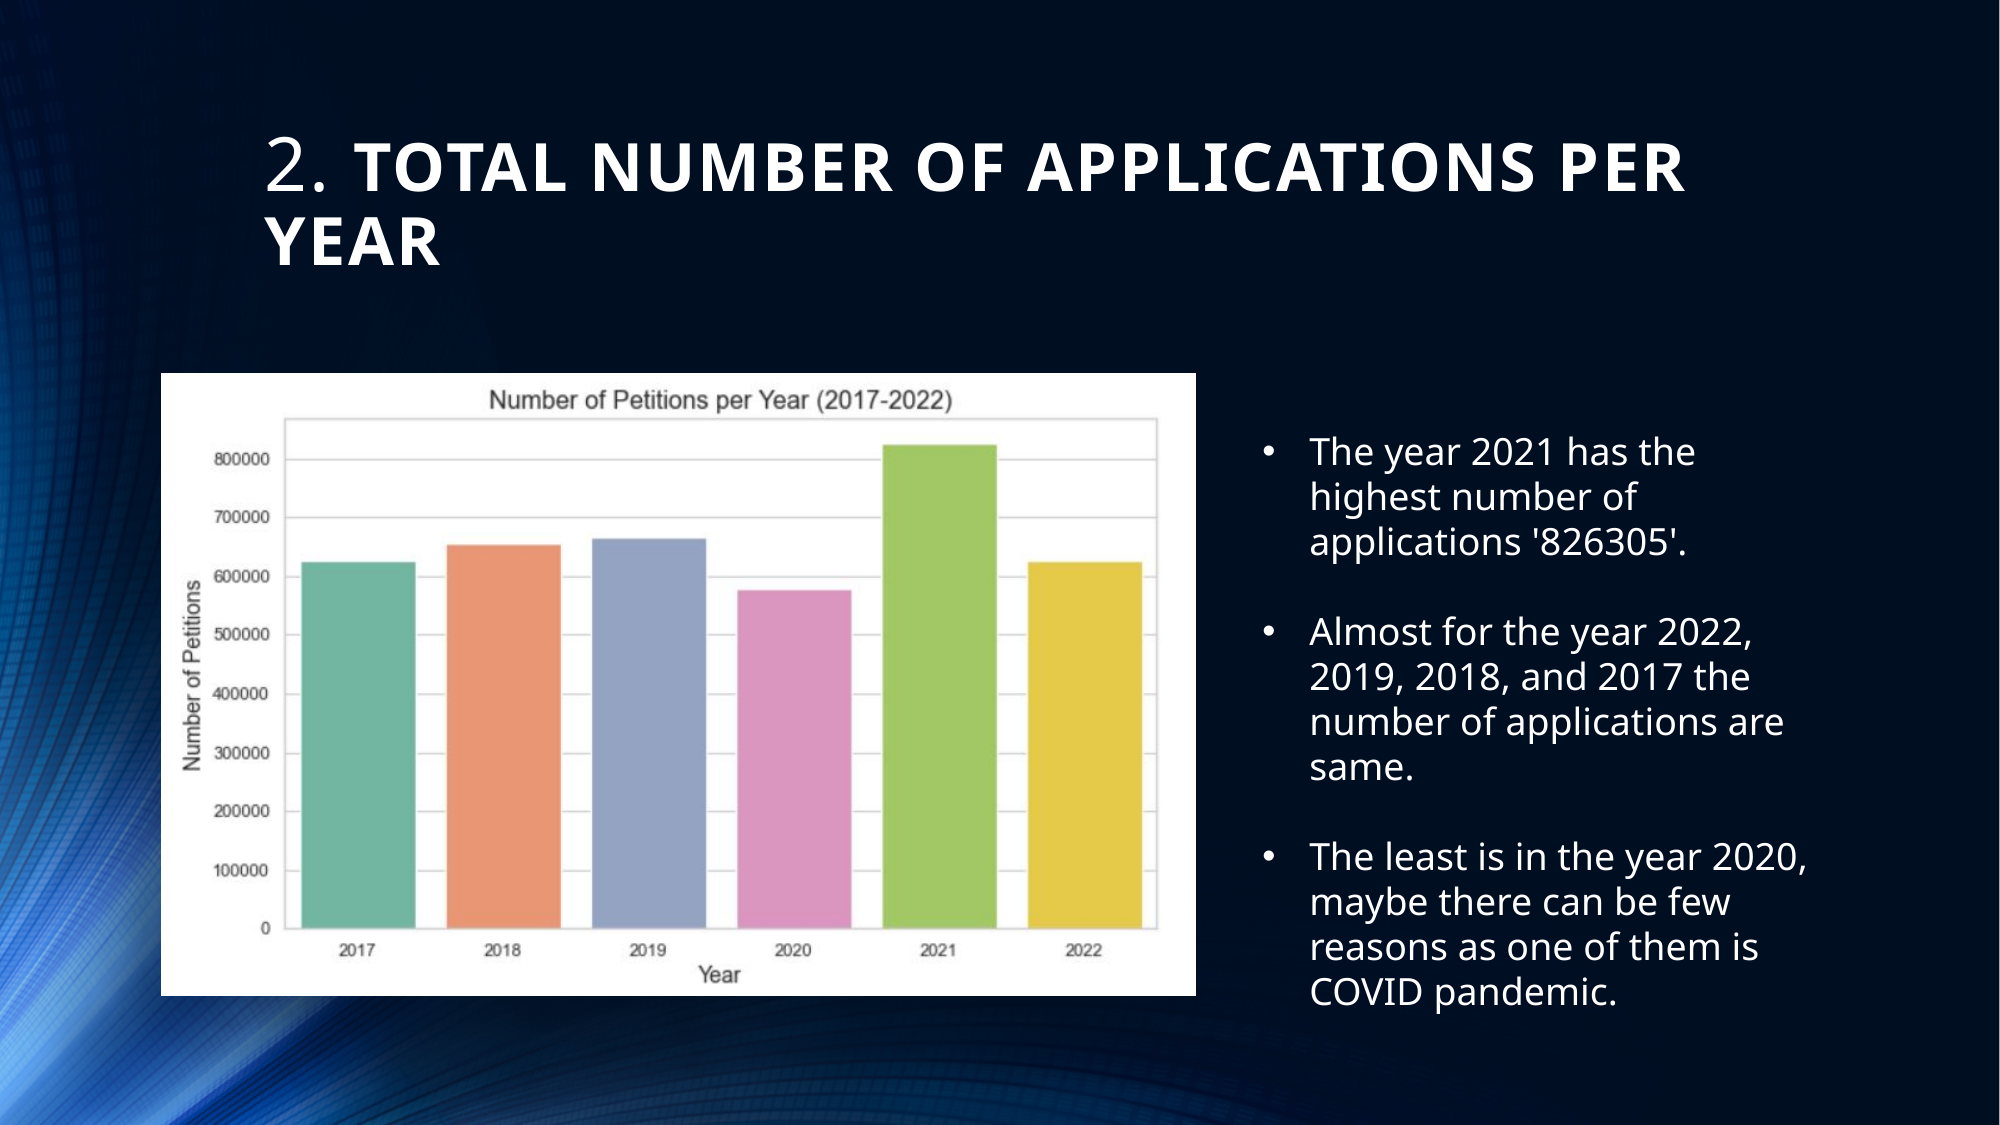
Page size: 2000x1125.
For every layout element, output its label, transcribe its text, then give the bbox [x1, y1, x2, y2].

text_box The year 2021 has the highest number of applications '826305'. Almost for the year 2022, 2019, 2018, and 2017 the number of applications are same. The least is in the year 2020, maybe there can be few reasons as one of them is COVID pandemic. [1247, 420, 1851, 1066]
picture [0, 0, 2000, 1125]
title 2. TOTAL NUMBER OF APPLICATIONS PER YEAR [249, 62, 1827, 288]
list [160, 373, 1196, 996]
